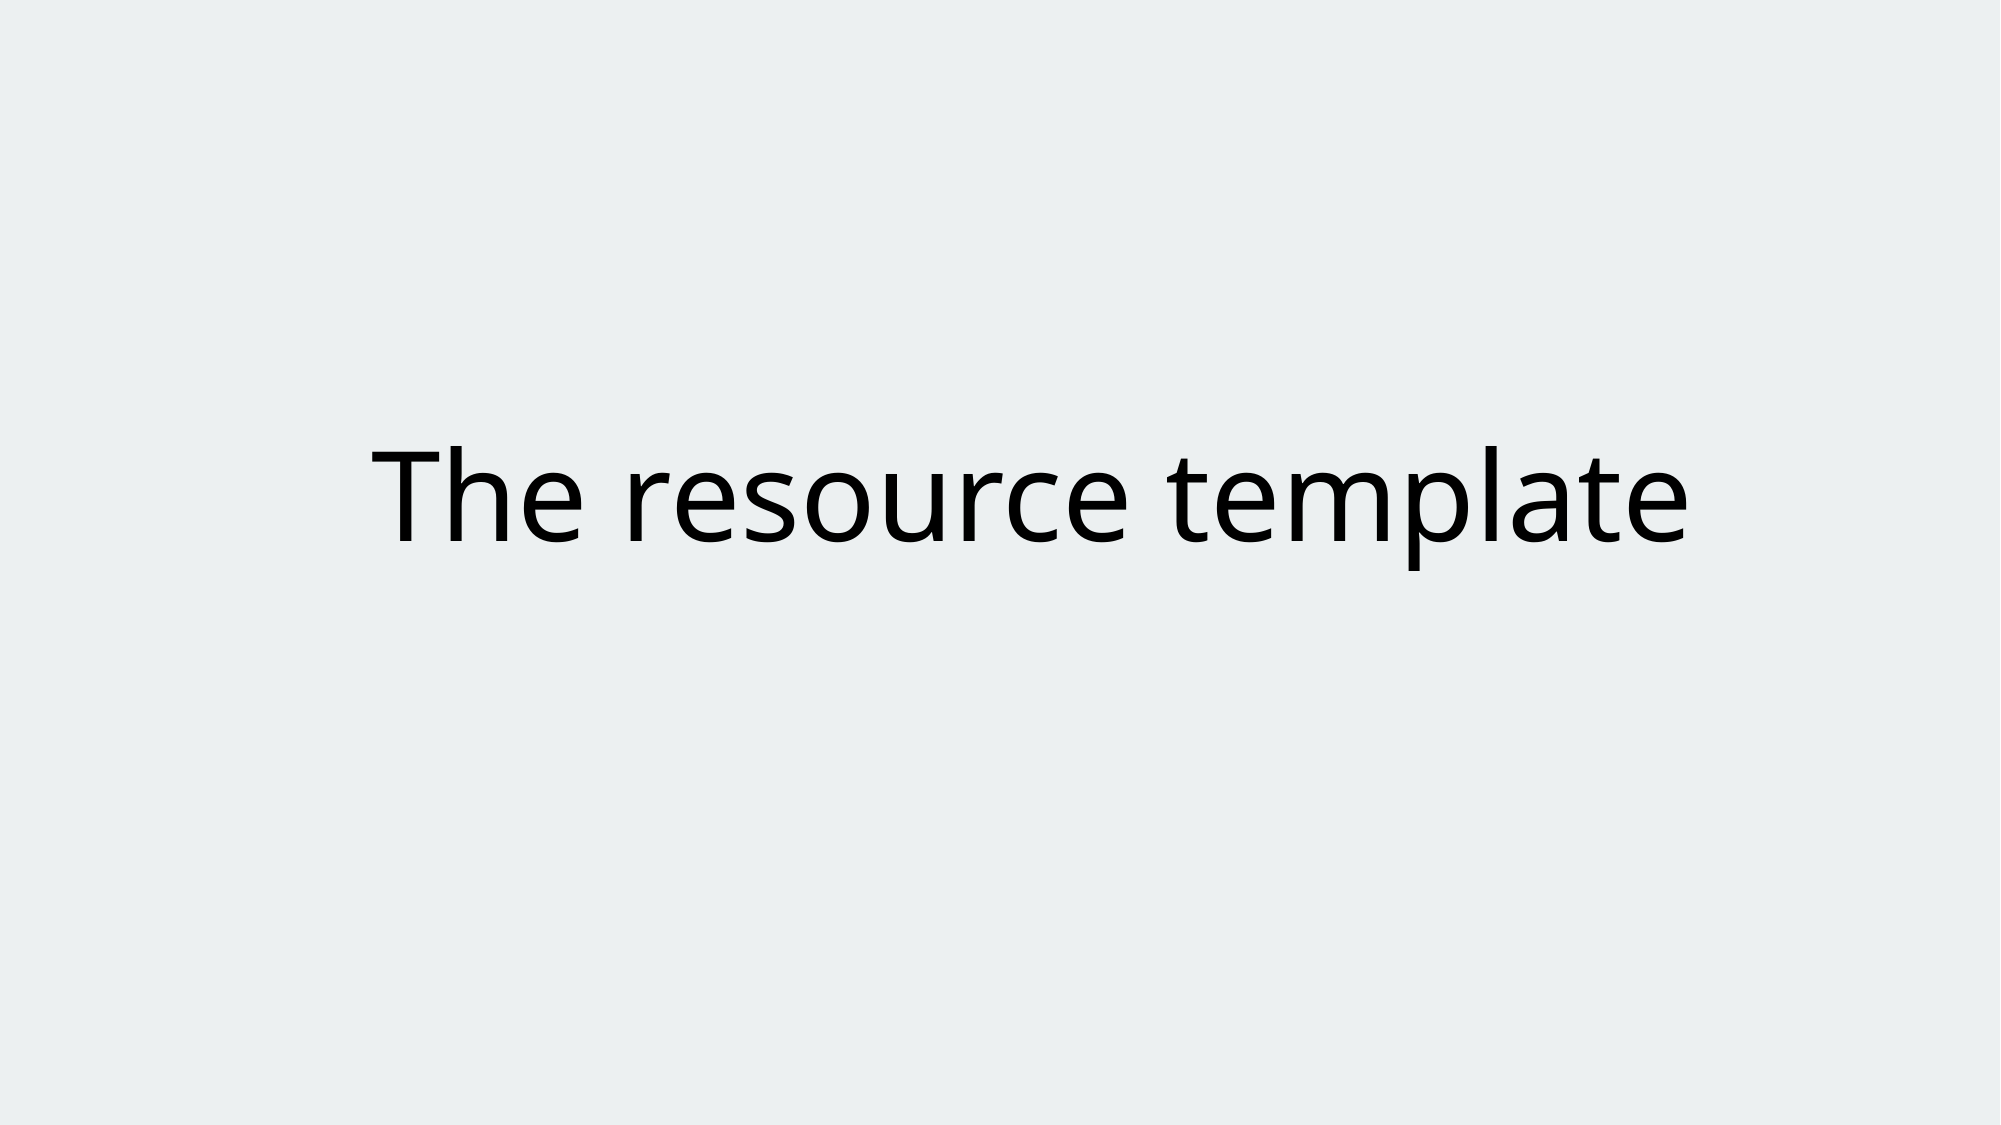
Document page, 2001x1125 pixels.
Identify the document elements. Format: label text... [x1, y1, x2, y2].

title The resource template [249, 184, 1816, 576]
